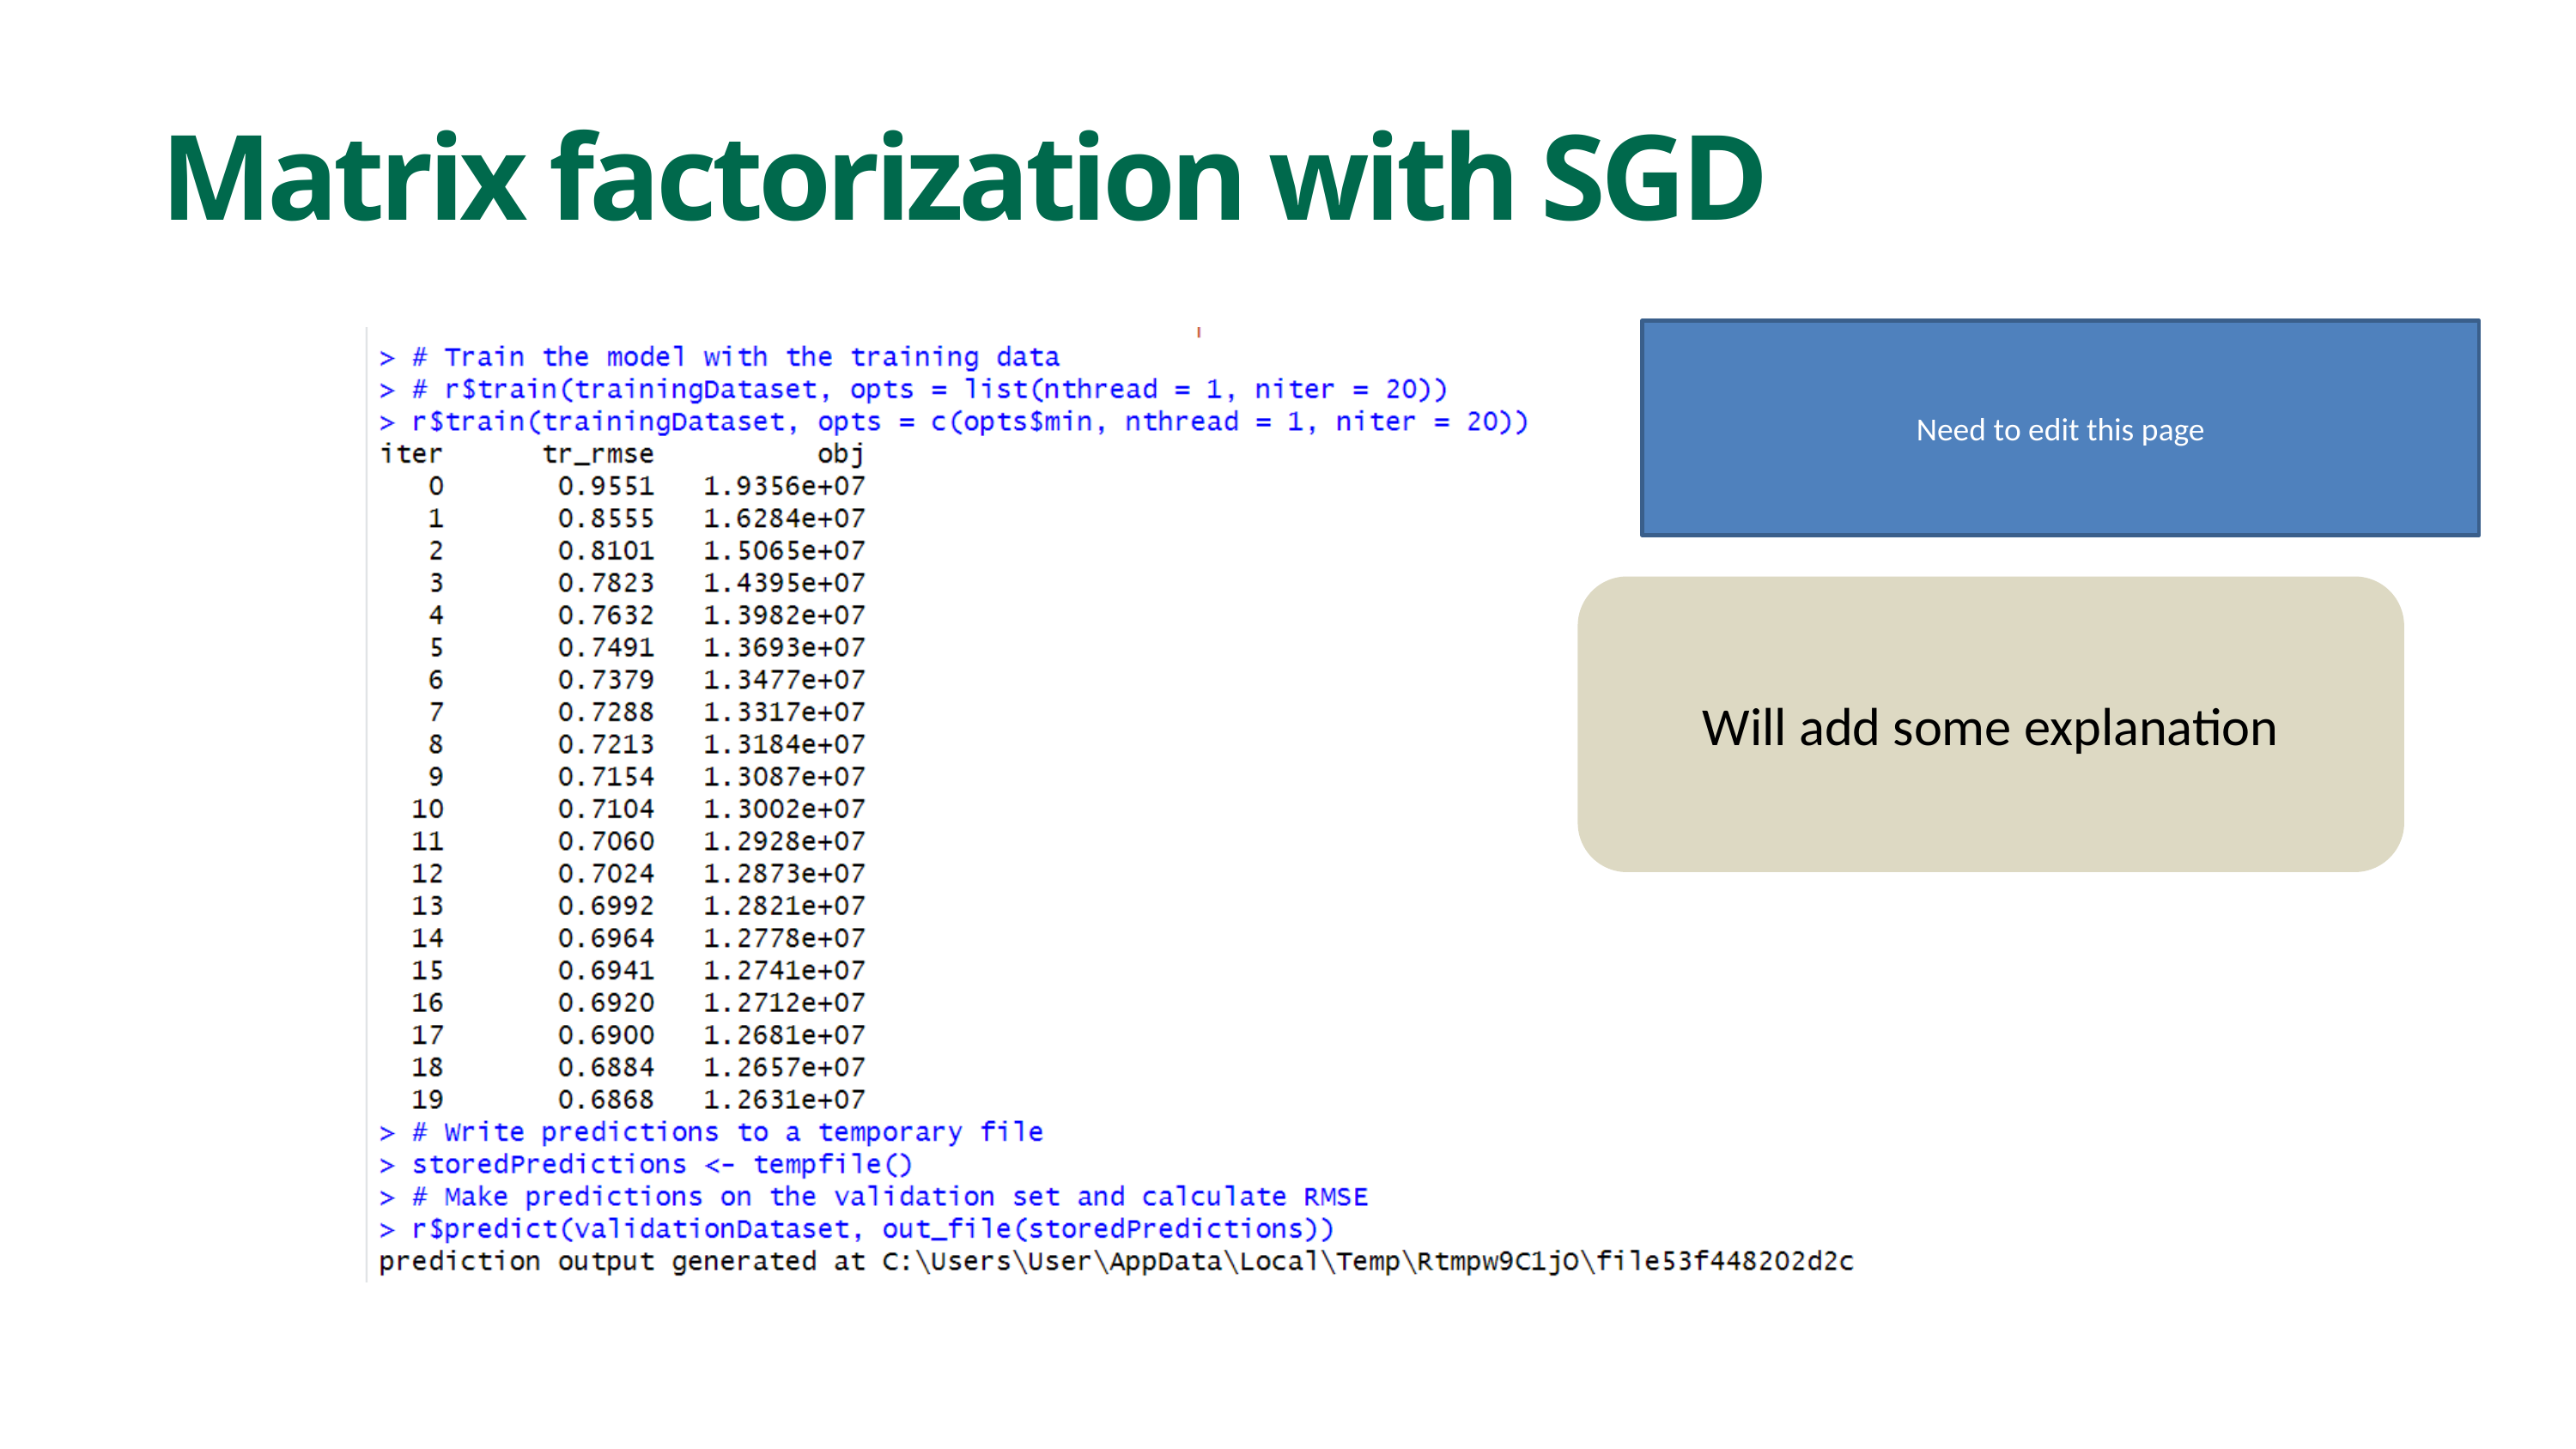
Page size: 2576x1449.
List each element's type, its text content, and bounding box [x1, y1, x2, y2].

picture [364, 326, 1942, 1282]
text_box Will add some explanation [1946, 574, 2407, 875]
text_box Need to edit this page [1640, 318, 2481, 537]
text_box Matrix factorization with SGD [161, 101, 2318, 244]
